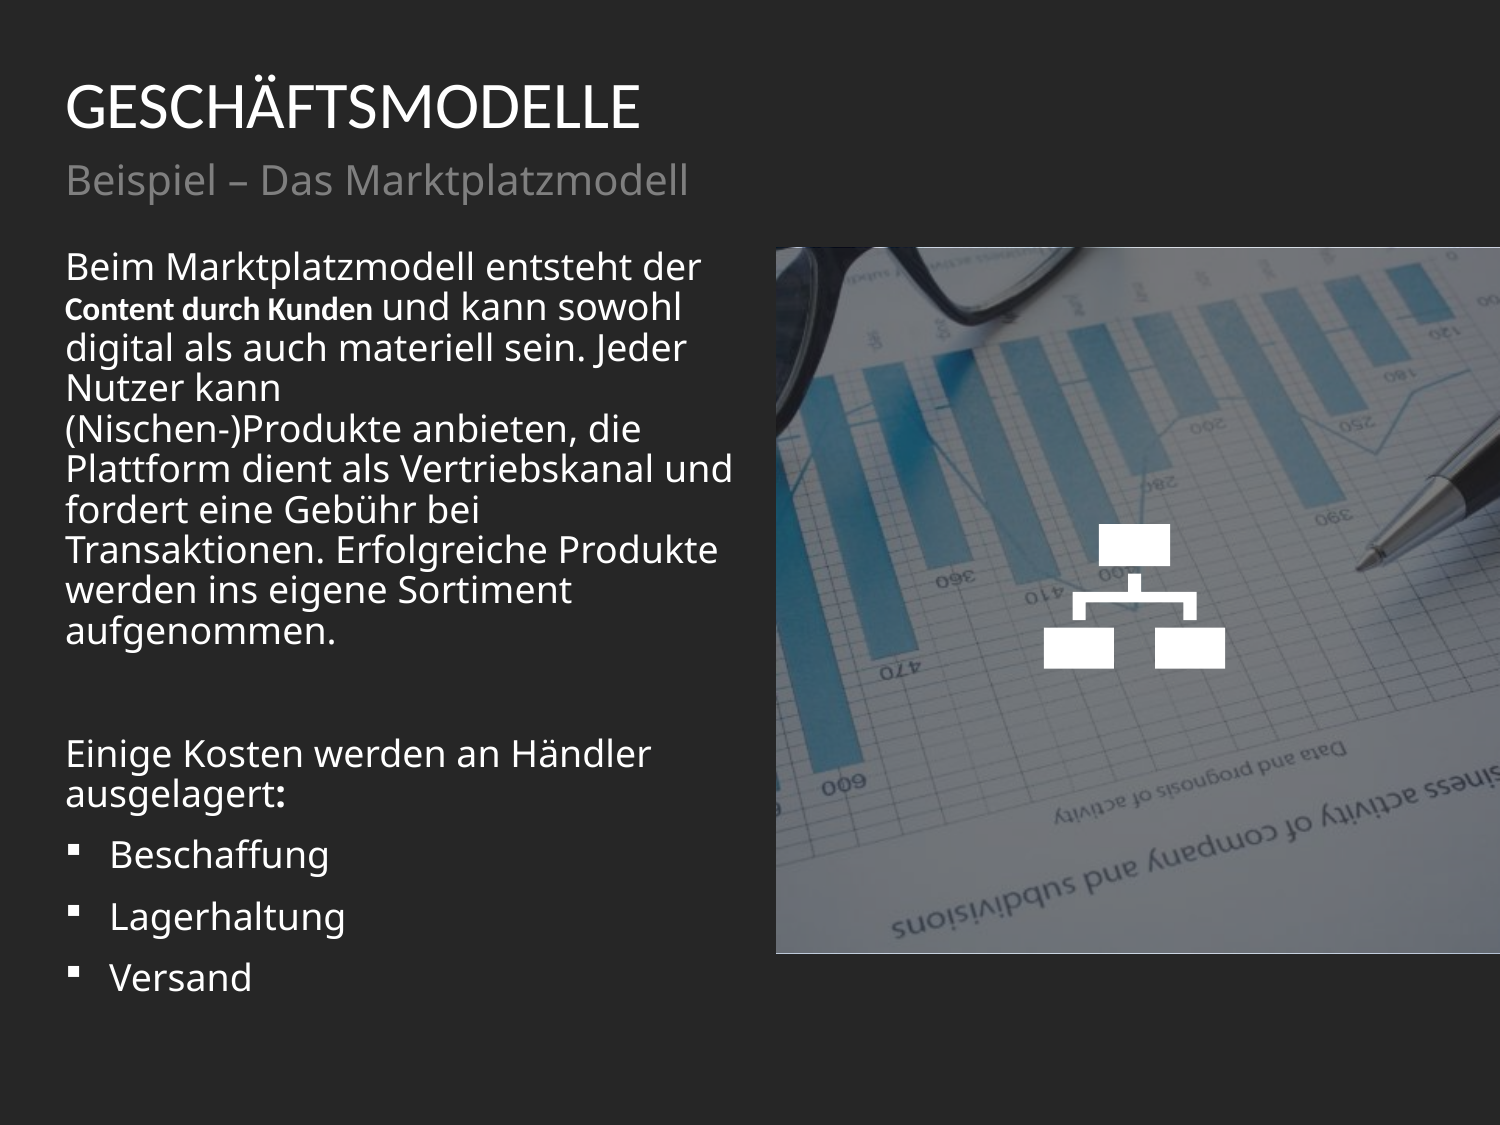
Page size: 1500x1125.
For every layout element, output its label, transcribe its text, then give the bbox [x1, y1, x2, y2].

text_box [1043, 523, 1226, 669]
list Beim Marktplatzmodell entsteht der Content durch Kunden und kann sowohl digital als auch materiell sein. Jeder Nutzer kann (Nischen-)Produkte anbieten, die Plattform dient als Vertriebskanal und fordert eine Gebühr bei Transaktionen. Erfolgreiche Produkte werden ins eigene Sortiment aufgenommen. Einige Kosten werden an Händler ausgelagert: Beschaffung Lagerhaltung Versand [64, 248, 737, 956]
picture [776, 247, 1500, 954]
title GESCHÄFTSMODELLE [64, 70, 1435, 159]
list Beispiel – Das Marktplatzmodell [64, 159, 1435, 248]
